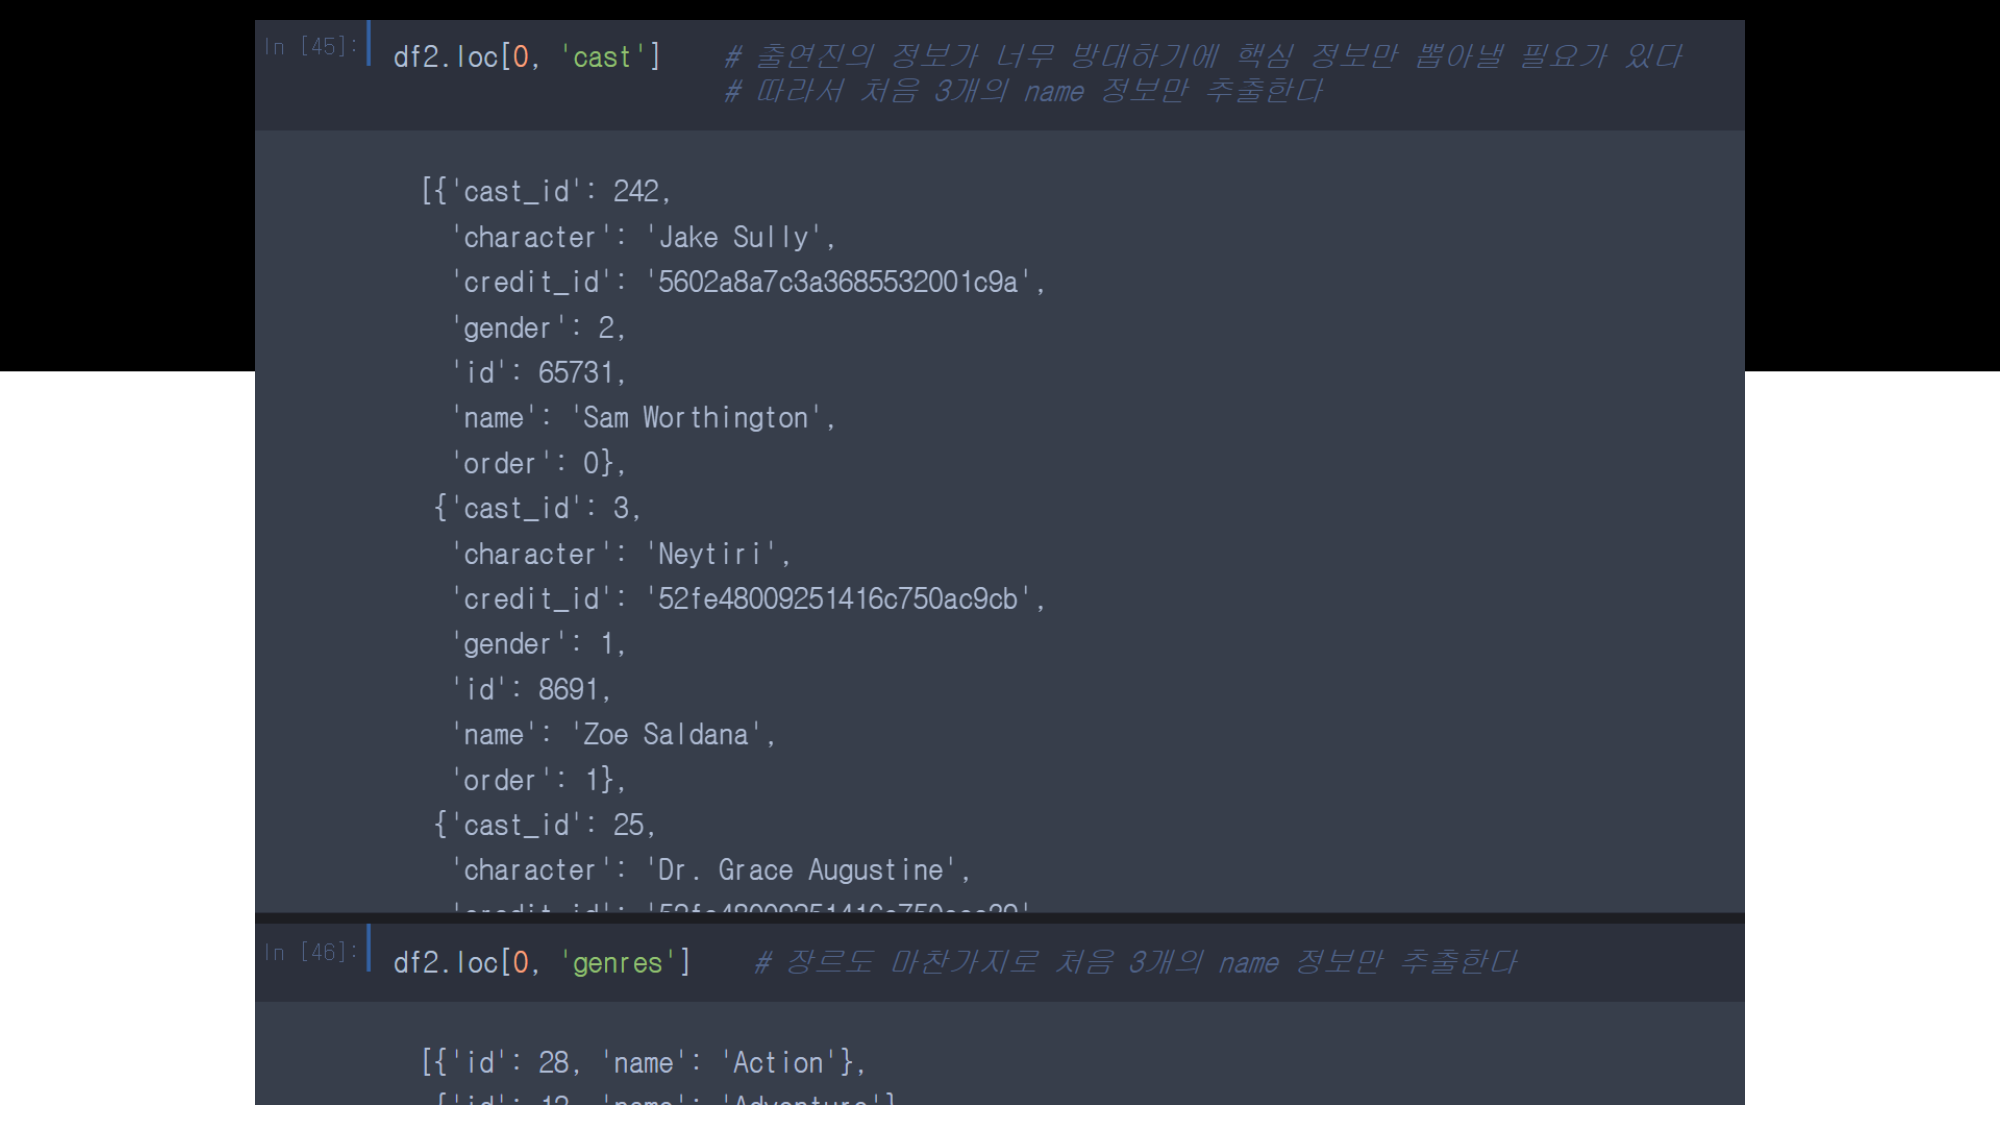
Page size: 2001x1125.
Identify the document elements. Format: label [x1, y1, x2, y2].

picture [255, 20, 1745, 1105]
